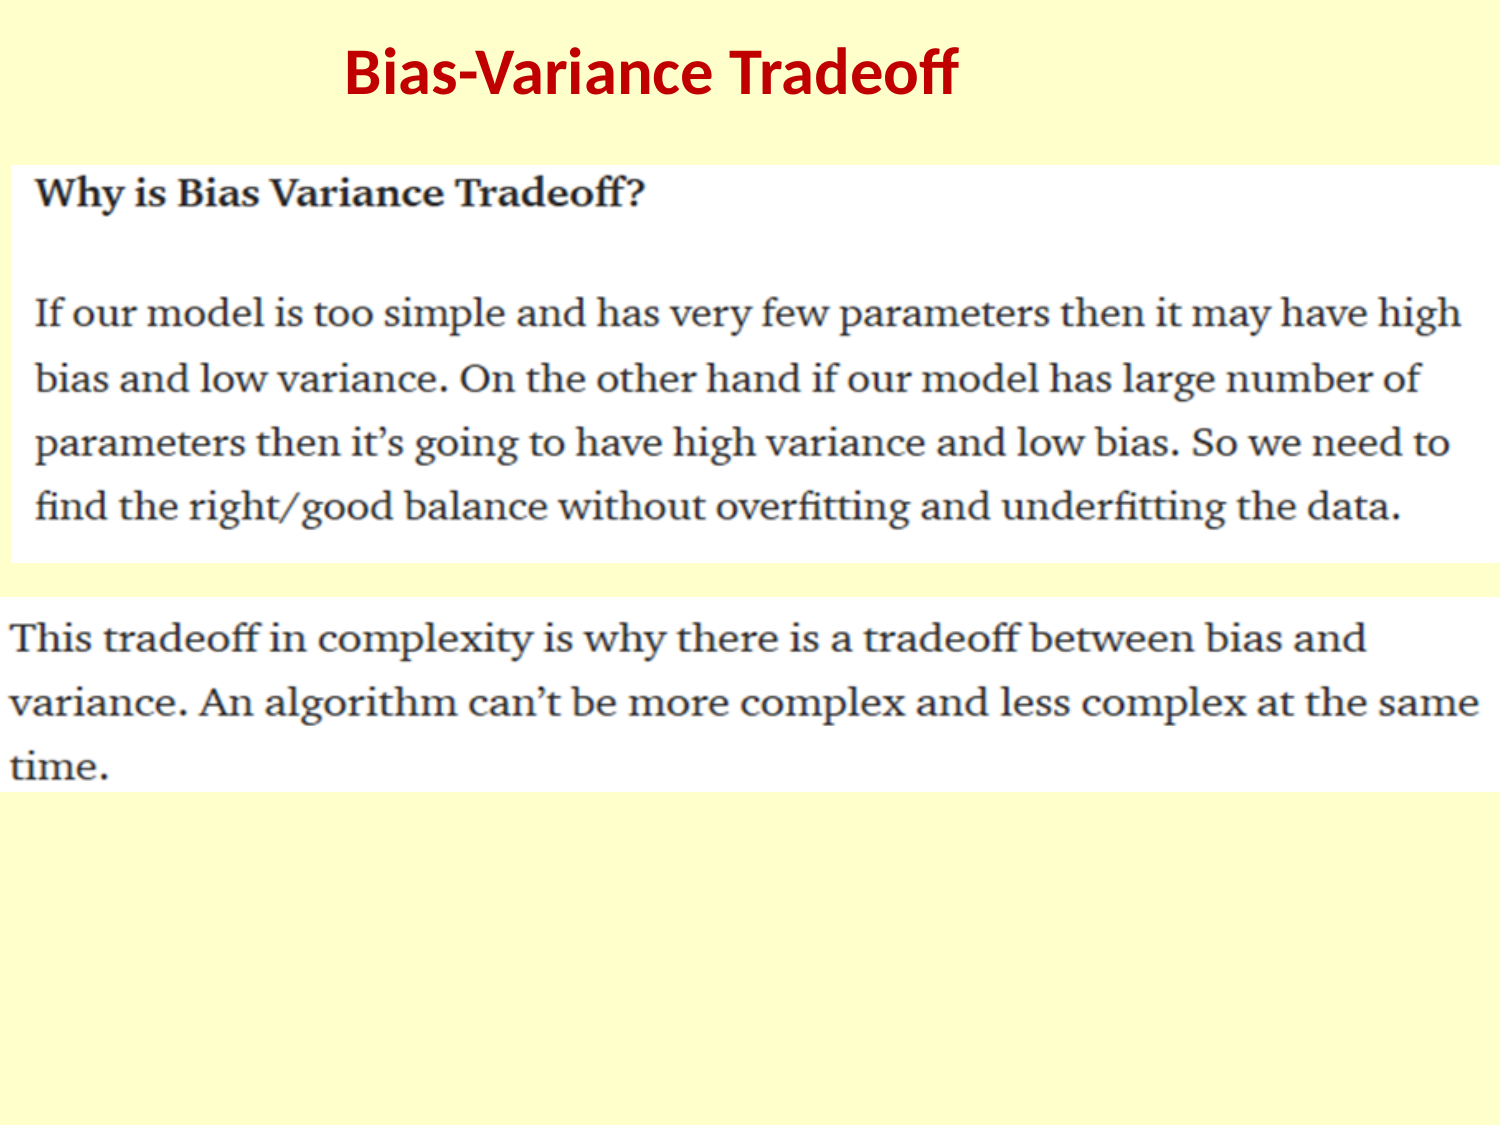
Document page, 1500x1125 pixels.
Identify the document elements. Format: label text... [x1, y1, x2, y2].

picture [0, 597, 1500, 792]
title Bias-Variance Tradeoff [329, 15, 1248, 131]
picture [11, 165, 1500, 563]
